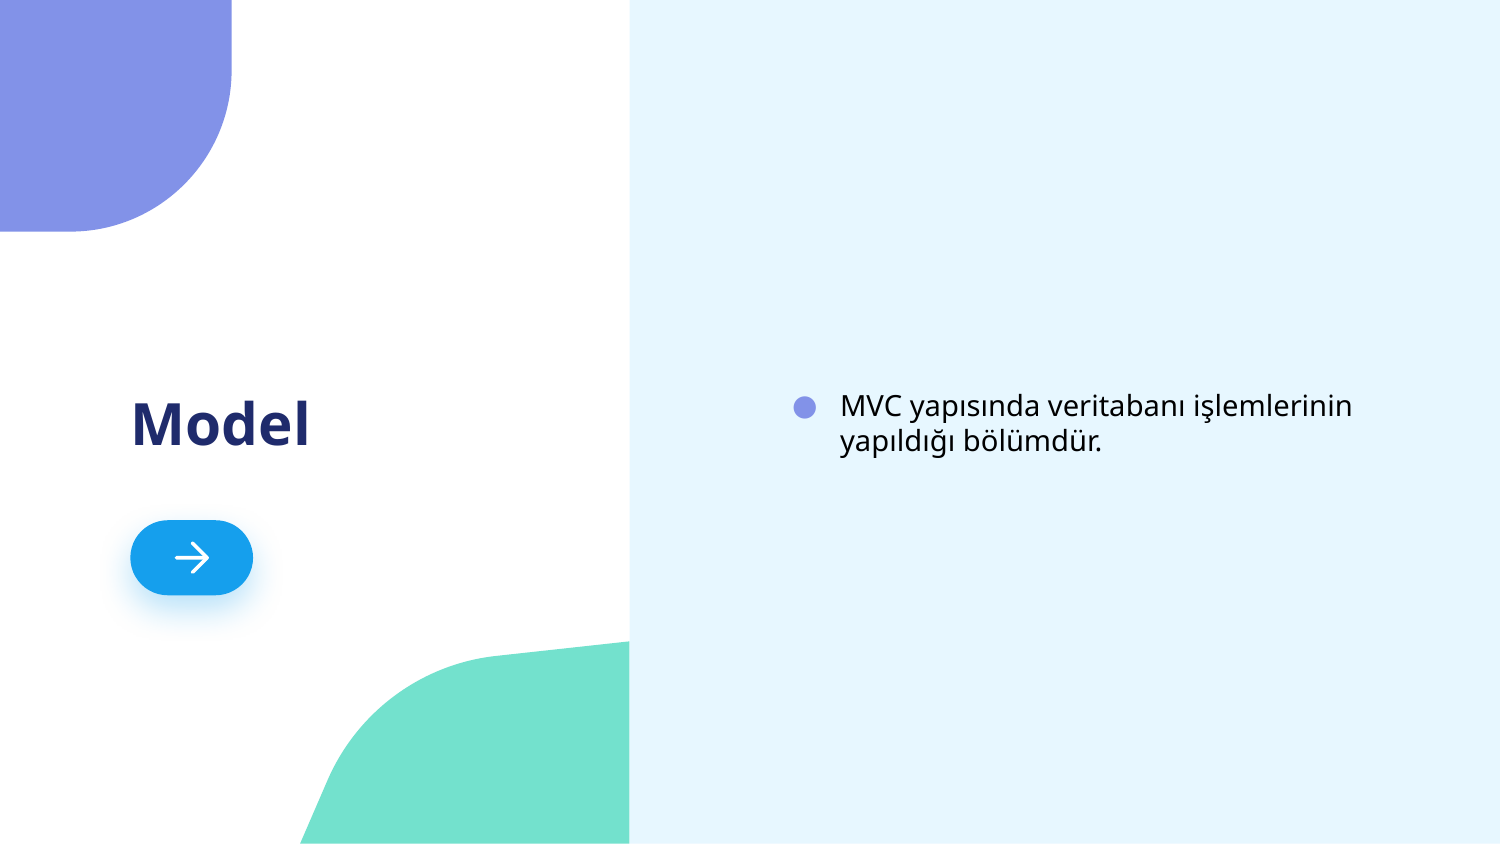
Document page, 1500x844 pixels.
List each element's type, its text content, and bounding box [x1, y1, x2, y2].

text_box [130, 519, 254, 596]
list MVC yapısında veritabanı işlemlerinin yapıldığı bölümdür. [750, 141, 1382, 702]
title Model [115, 300, 635, 544]
